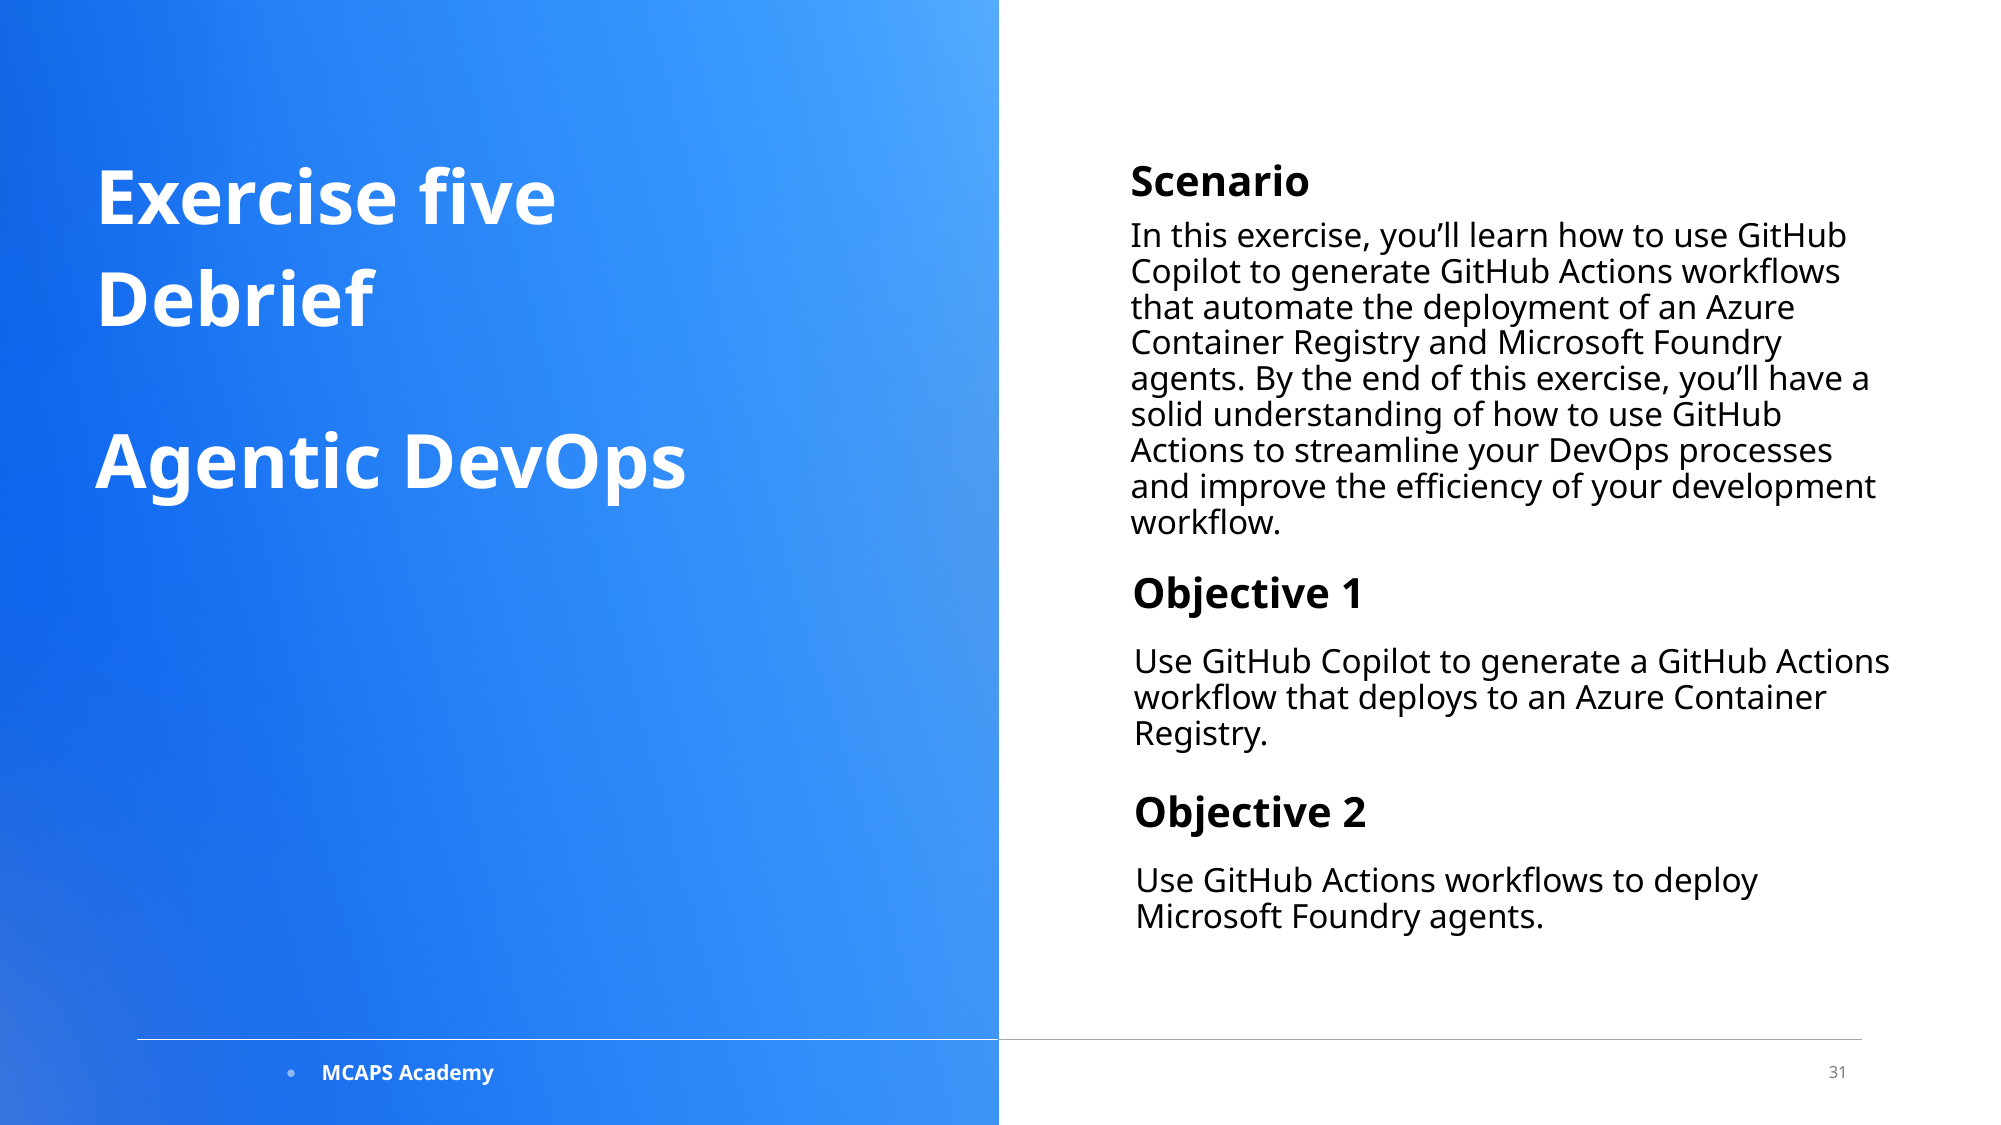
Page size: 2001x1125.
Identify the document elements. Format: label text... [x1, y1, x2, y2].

list Scenario [1130, 160, 1903, 206]
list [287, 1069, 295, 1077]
text_box Use GitHub Actions workflows to deploy Microsoft Foundry agents. [1135, 863, 1908, 936]
picture [0, 0, 999, 1125]
slide_number 31 [1412, 1054, 1863, 1088]
title Exercise five Debrief Agentic DevOps ​ [95, 160, 912, 748]
list Objective 1 [1132, 572, 1905, 619]
text_box Objective 2 [1133, 791, 1906, 837]
list In this exercise, you’ll learn how to use GitHub Copilot to generate GitHub Actions workflows that automate the deployment of an Azure Container Registry and Microsoft Foundry agents. By the end of this exercise, you’ll have a solid understanding of how to use GitHub Actions to streamline your DevOps processes and improve the efficiency of your development workflow. [1130, 218, 1903, 510]
list Use GitHub Copilot to generate a GitHub Actions workflow that deploys to an Azure Container Registry.​ [1133, 644, 1906, 754]
